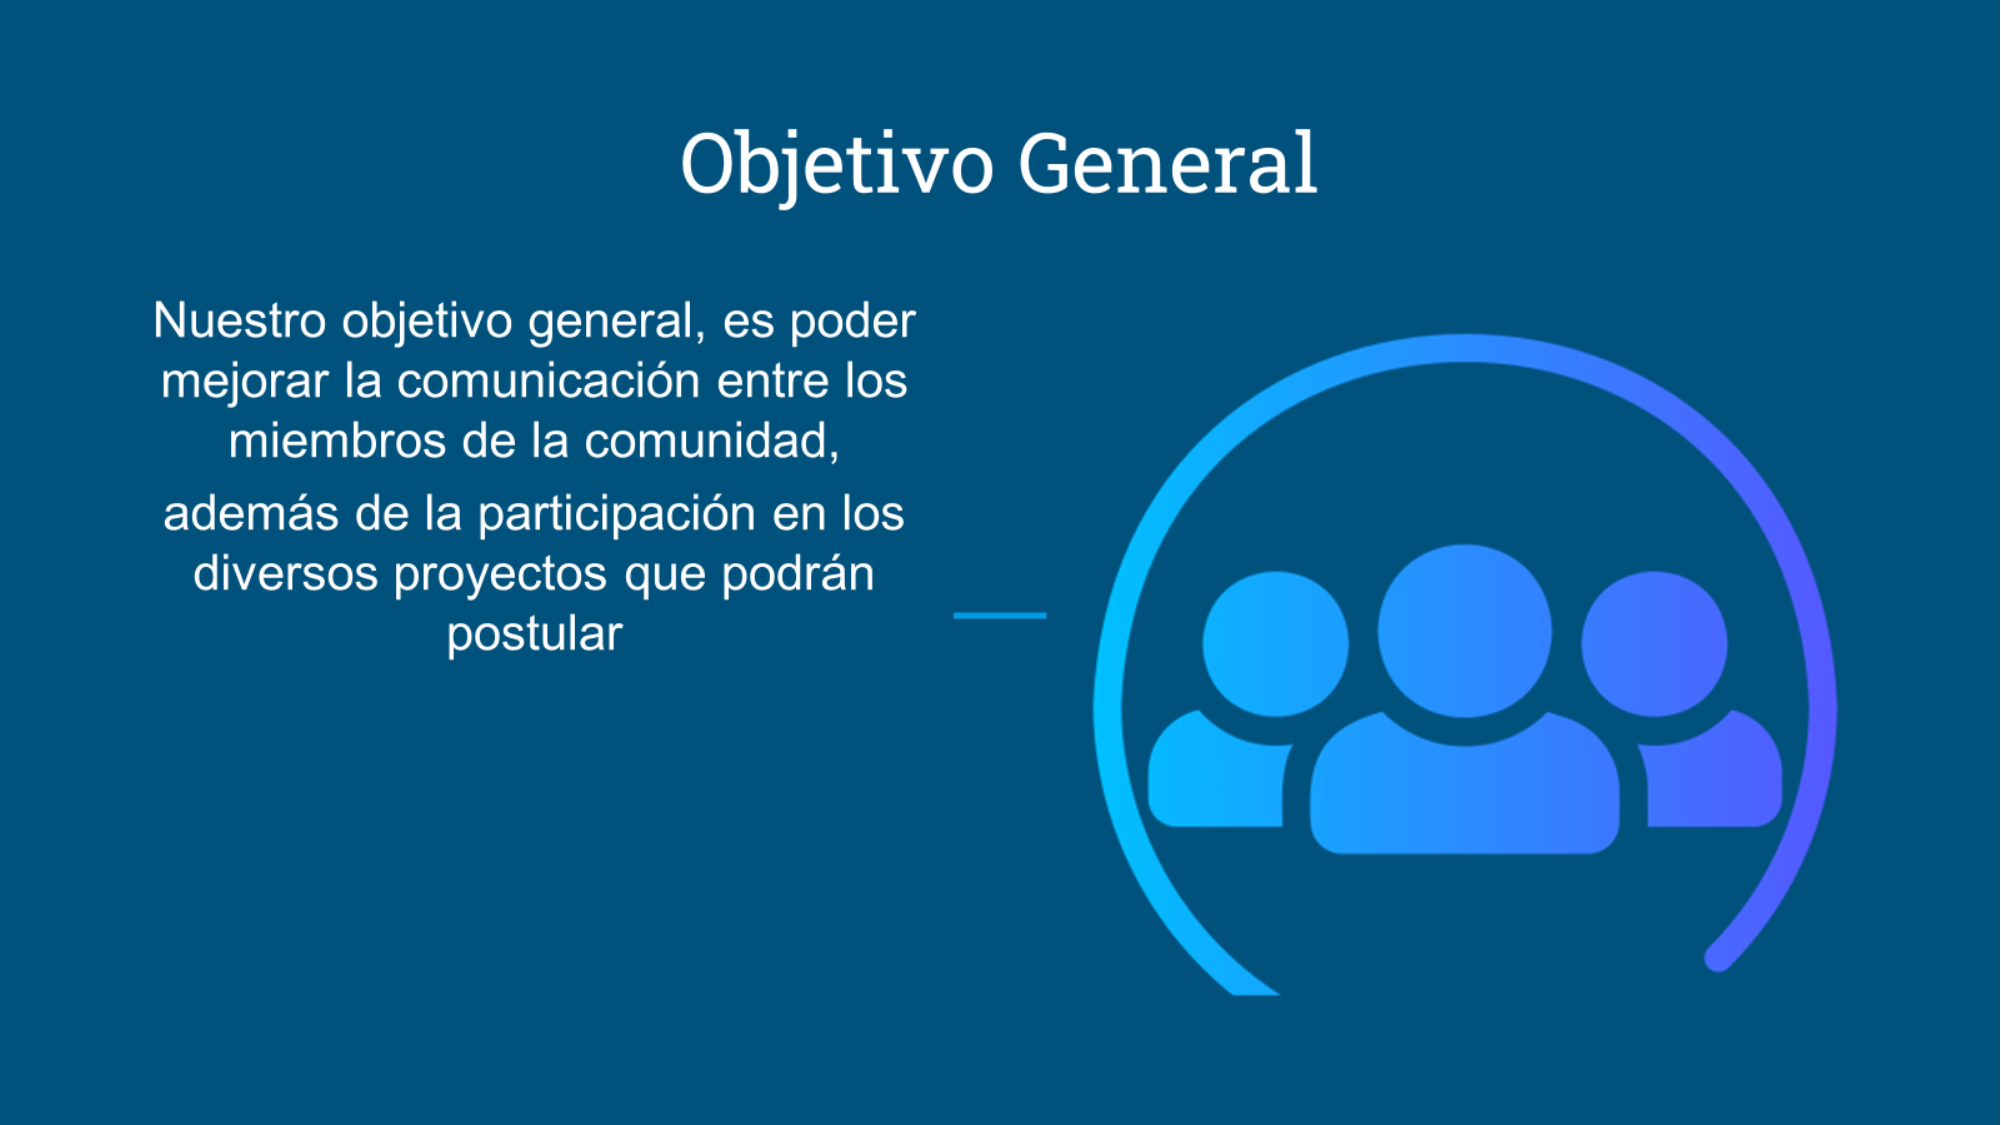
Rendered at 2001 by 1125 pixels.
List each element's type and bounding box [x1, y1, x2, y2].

picture [164, 371, 199, 397]
picture [1242, 744, 1293, 828]
picture [584, 371, 608, 398]
picture [549, 371, 554, 397]
picture [449, 624, 472, 660]
picture [802, 421, 824, 458]
picture [1242, 333, 1838, 973]
picture [854, 504, 879, 530]
picture [427, 494, 432, 530]
picture [1242, 571, 1350, 718]
picture [218, 311, 242, 337]
picture [242, 371, 267, 398]
picture [750, 564, 774, 590]
picture [461, 311, 484, 337]
picture [399, 371, 421, 398]
picture [882, 504, 903, 530]
picture [303, 564, 324, 590]
picture [557, 311, 581, 337]
picture [858, 371, 882, 398]
picture [818, 311, 843, 337]
picture [259, 564, 283, 590]
picture [519, 564, 541, 590]
picture [577, 504, 598, 530]
picture [232, 431, 267, 457]
picture [288, 564, 302, 590]
picture [312, 431, 347, 457]
picture [805, 148, 842, 194]
picture [611, 431, 635, 458]
picture [543, 555, 554, 590]
picture [685, 301, 689, 337]
picture [494, 371, 516, 398]
picture [343, 311, 368, 337]
picture [1377, 543, 1553, 719]
picture [299, 494, 307, 500]
picture [612, 311, 636, 337]
picture [847, 138, 873, 193]
picture [466, 564, 489, 600]
picture [709, 431, 731, 458]
picture [846, 301, 868, 337]
picture [507, 504, 530, 530]
picture [657, 311, 680, 337]
picture [778, 554, 801, 590]
picture [397, 564, 418, 600]
picture [559, 371, 581, 398]
picture [423, 371, 448, 398]
picture [874, 311, 897, 337]
picture [807, 564, 821, 590]
picture [833, 554, 840, 560]
picture [439, 564, 463, 590]
picture [529, 311, 552, 347]
picture [848, 361, 852, 397]
picture [357, 494, 379, 530]
picture [852, 564, 872, 590]
picture [694, 504, 698, 530]
picture [192, 311, 213, 337]
picture [612, 371, 634, 398]
picture [480, 504, 503, 540]
picture [384, 504, 408, 530]
picture [544, 431, 567, 458]
picture [878, 148, 899, 192]
picture [475, 624, 499, 650]
picture [793, 311, 814, 347]
picture [1250, 148, 1289, 194]
picture [804, 371, 828, 398]
picture [1215, 148, 1245, 192]
picture [719, 371, 742, 398]
picture [587, 431, 608, 458]
picture [1637, 709, 1784, 828]
picture [204, 371, 228, 398]
picture [681, 564, 704, 590]
picture [534, 421, 538, 458]
picture [682, 431, 703, 458]
picture [503, 624, 524, 650]
picture [640, 431, 675, 458]
picture [789, 371, 802, 397]
picture [698, 332, 703, 344]
picture [724, 564, 747, 600]
picture [903, 311, 916, 337]
picture [394, 311, 404, 347]
picture [224, 564, 228, 590]
picture [358, 371, 380, 398]
picture [328, 564, 353, 590]
picture [437, 504, 461, 530]
picture [779, 148, 797, 210]
picture [1075, 148, 1112, 194]
picture [683, 132, 732, 194]
picture [543, 624, 564, 650]
picture [527, 616, 539, 650]
picture [315, 371, 329, 397]
picture [491, 564, 514, 590]
picture [245, 311, 267, 337]
picture [289, 504, 313, 530]
picture [734, 129, 778, 194]
picture [287, 371, 310, 398]
picture [587, 311, 607, 337]
picture [788, 129, 797, 137]
picture [774, 504, 798, 530]
picture [463, 421, 486, 458]
picture [655, 564, 676, 590]
picture [648, 371, 672, 398]
picture [491, 431, 514, 458]
picture [1308, 711, 1621, 855]
picture [273, 431, 277, 458]
picture [156, 301, 184, 337]
picture [703, 504, 728, 530]
picture [272, 371, 284, 397]
picture [1118, 148, 1167, 192]
picture [1020, 132, 1067, 194]
picture [228, 371, 237, 408]
picture [397, 431, 421, 458]
picture [233, 564, 256, 590]
picture [580, 624, 604, 650]
picture [658, 361, 666, 368]
picture [285, 311, 299, 337]
picture [585, 564, 606, 590]
picture [822, 564, 846, 590]
picture [452, 311, 456, 337]
picture [845, 494, 849, 530]
picture [603, 504, 607, 530]
picture [668, 504, 689, 530]
picture [774, 431, 797, 458]
picture [435, 303, 448, 337]
picture [677, 371, 698, 397]
picture [535, 495, 562, 530]
picture [269, 303, 282, 337]
picture [753, 311, 773, 337]
picture [354, 421, 376, 458]
picture [803, 504, 824, 530]
picture [1580, 571, 1729, 718]
picture [424, 564, 437, 590]
picture [570, 614, 574, 650]
picture [773, 363, 785, 397]
picture [301, 311, 325, 337]
picture [885, 371, 907, 398]
picture [194, 554, 217, 590]
picture [522, 371, 543, 397]
picture [567, 504, 571, 530]
picture [453, 371, 488, 397]
picture [165, 504, 188, 530]
picture [220, 504, 243, 530]
picture [747, 421, 769, 458]
picture [638, 371, 642, 397]
picture [283, 431, 307, 458]
picture [953, 148, 992, 194]
picture [1242, 973, 1280, 996]
picture [714, 494, 721, 500]
picture [737, 431, 741, 457]
picture [642, 311, 654, 337]
picture [626, 564, 648, 600]
picture [192, 494, 214, 530]
picture [317, 504, 338, 530]
picture [748, 371, 768, 397]
picture [249, 503, 284, 530]
picture [409, 311, 433, 337]
picture [487, 311, 512, 337]
picture [424, 431, 446, 458]
picture [725, 311, 748, 337]
picture [557, 564, 582, 590]
picture [382, 431, 394, 458]
picture [614, 504, 636, 540]
picture [640, 504, 663, 530]
picture [733, 504, 753, 530]
picture [902, 148, 949, 192]
picture [884, 129, 892, 137]
picture [832, 452, 837, 464]
picture [373, 301, 394, 337]
picture [1172, 148, 1209, 194]
picture [356, 564, 377, 590]
picture [347, 361, 352, 397]
picture [1295, 129, 1317, 192]
picture [609, 624, 623, 650]
